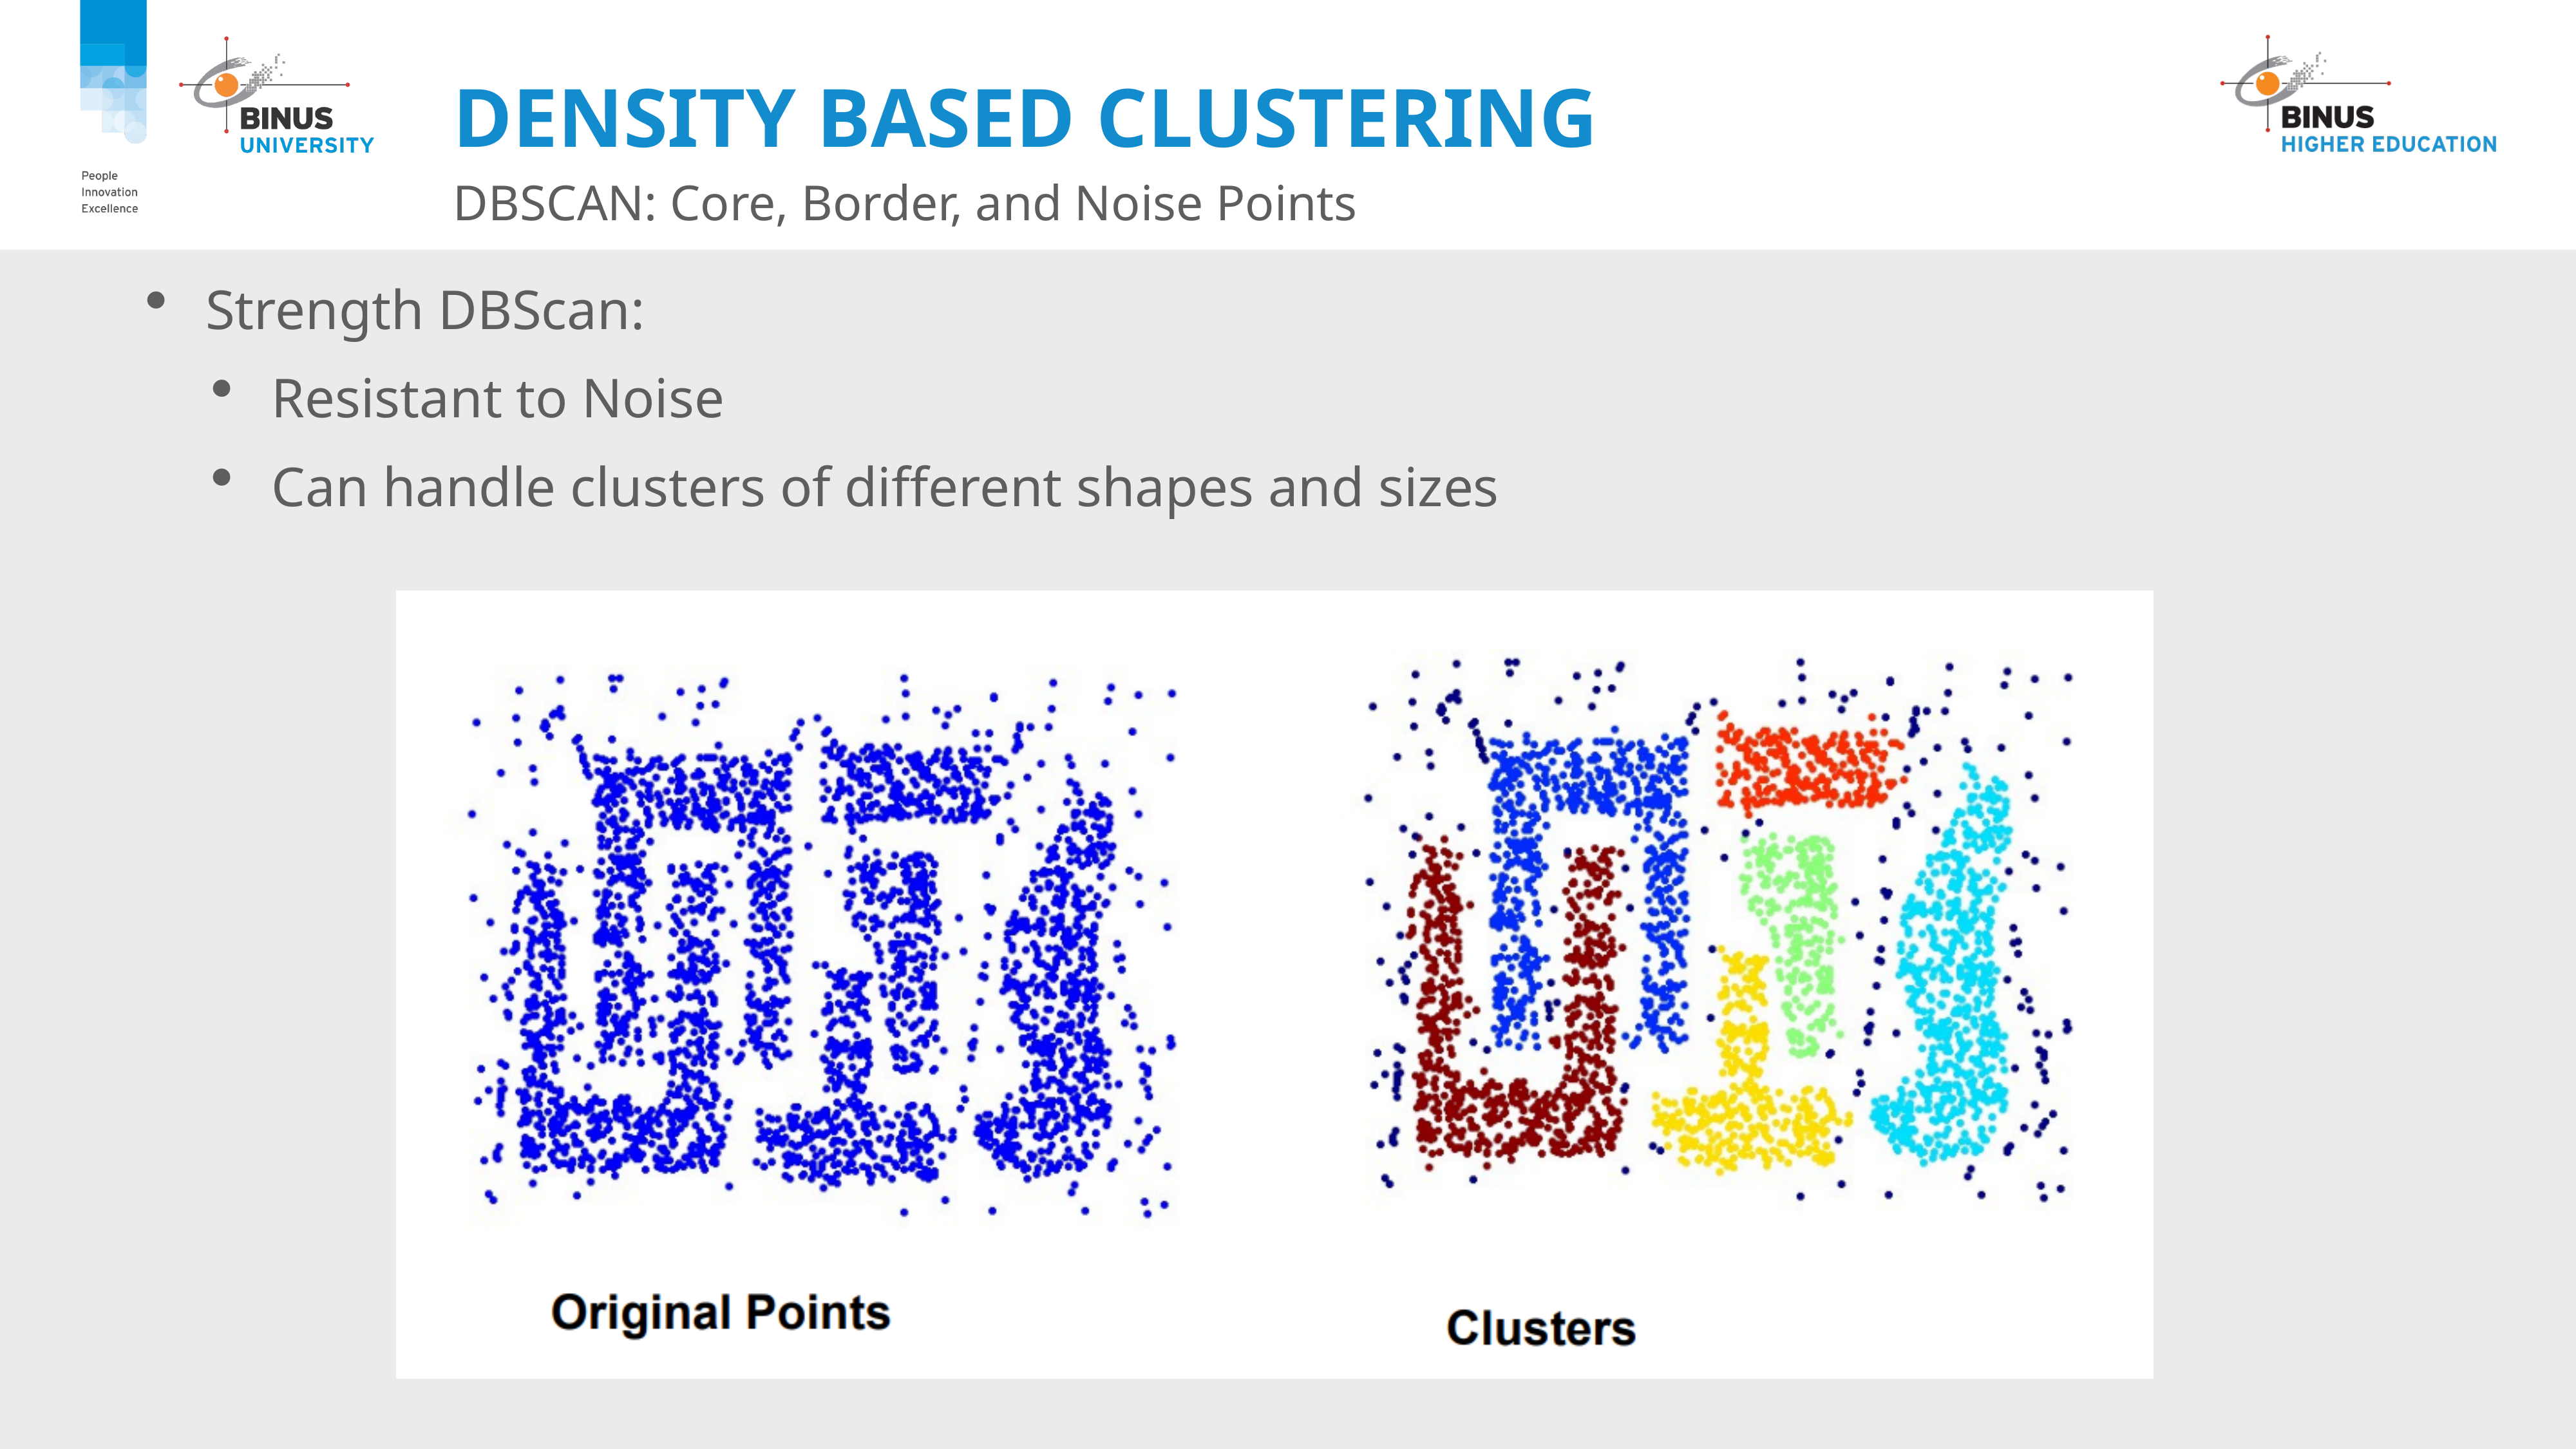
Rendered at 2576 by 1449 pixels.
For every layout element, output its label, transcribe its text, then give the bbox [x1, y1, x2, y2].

picture [2199, 0, 2496, 156]
picture [81, 146, 146, 213]
text_box DBSCAN: Core, Border, and Noise Points [261, 167, 1550, 236]
picture [174, 25, 374, 161]
list Strength DBScan: Resistant to Noise Can handle clusters of different shapes and sizes [48, 270, 2446, 1449]
picture [80, 66, 147, 144]
picture [396, 591, 2154, 1379]
title Density Based Clustering [448, 79, 2003, 134]
